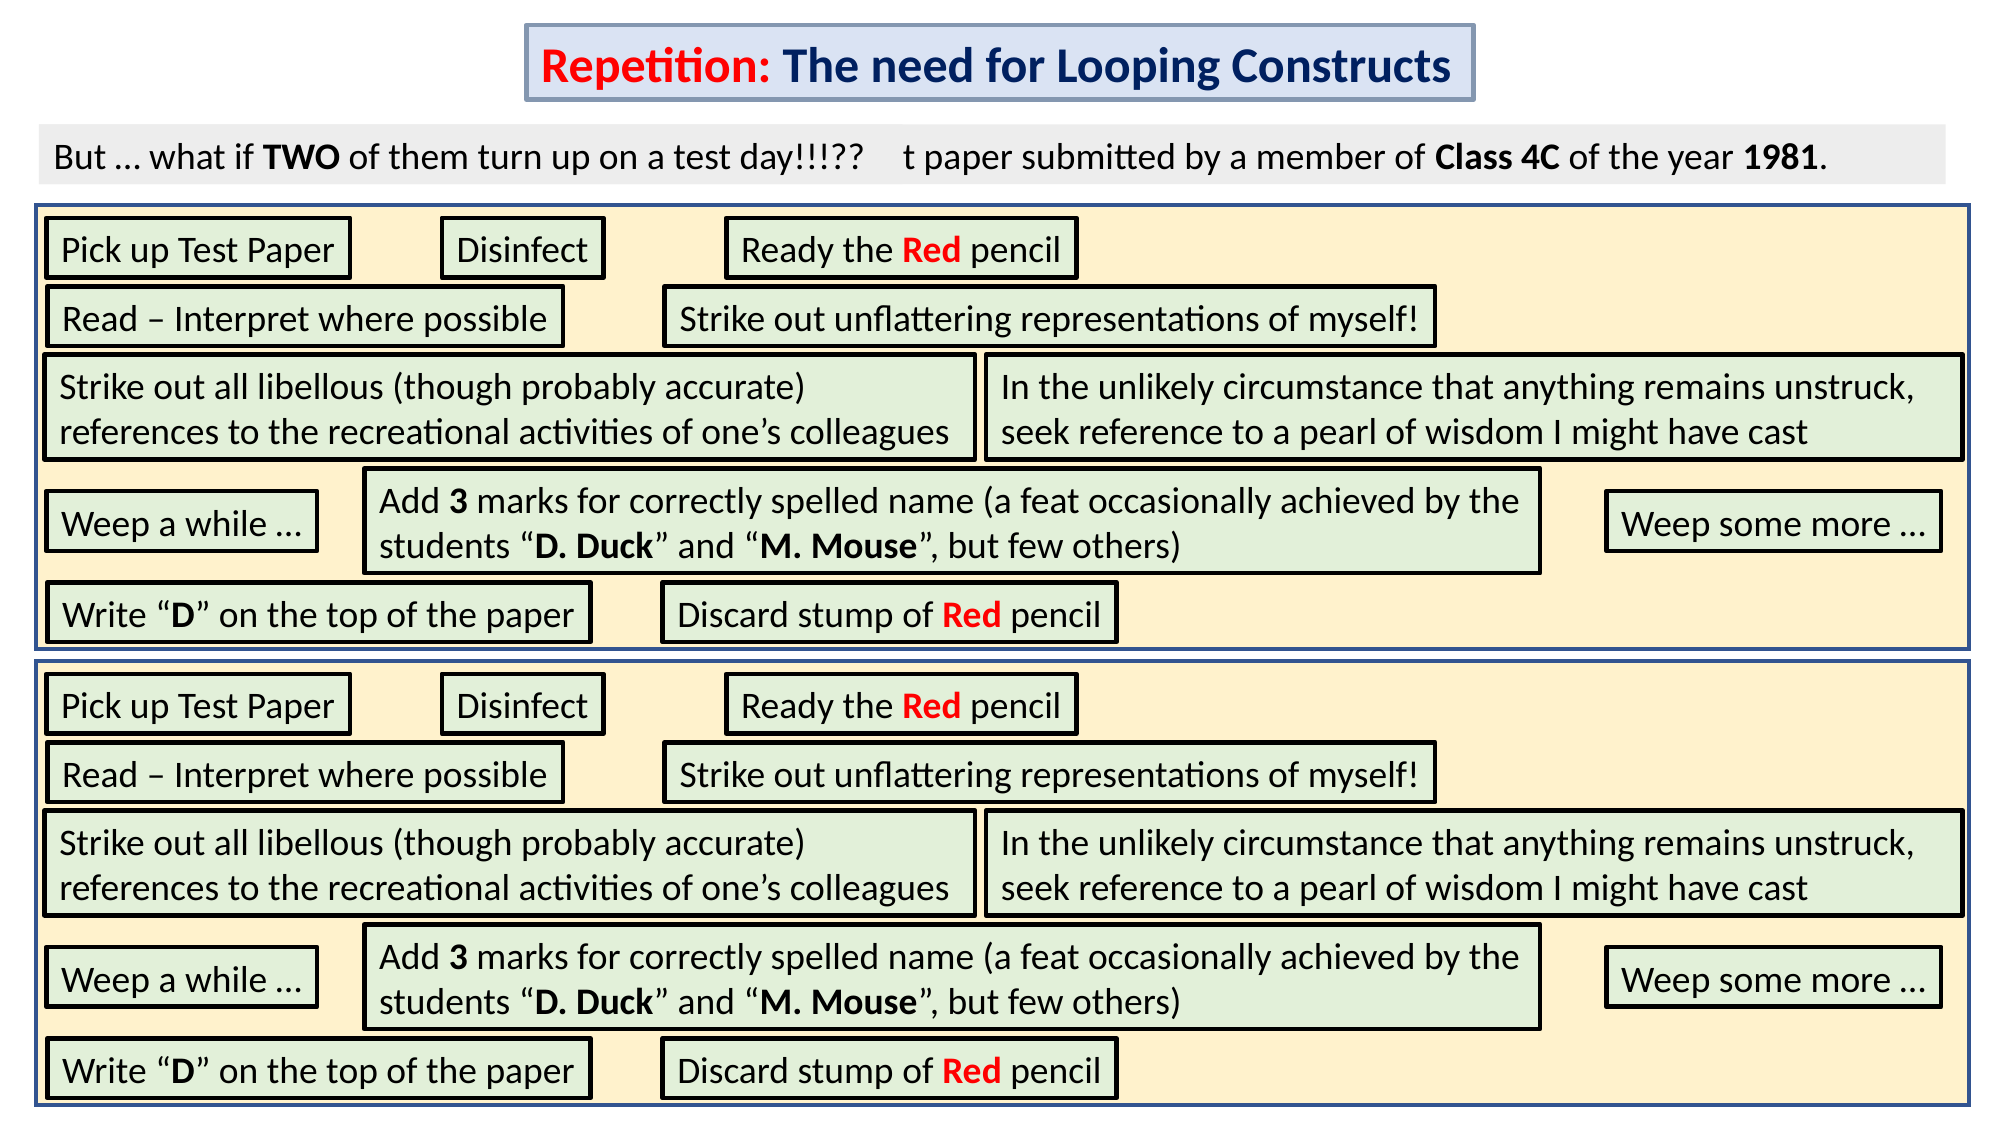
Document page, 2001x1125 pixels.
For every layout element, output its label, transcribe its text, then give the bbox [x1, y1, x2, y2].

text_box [36, 204, 1969, 650]
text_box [36, 660, 1969, 1106]
text_box Consider pseudo code to define the assessment of a test paper submitted by a member of Class 4C of the year 1981. [903, 124, 1946, 185]
text_box Repetition: The need for Looping Constructs [526, 24, 1474, 100]
text_box But … what if TWO of them turn up on a test day!!!?? [38, 124, 903, 185]
